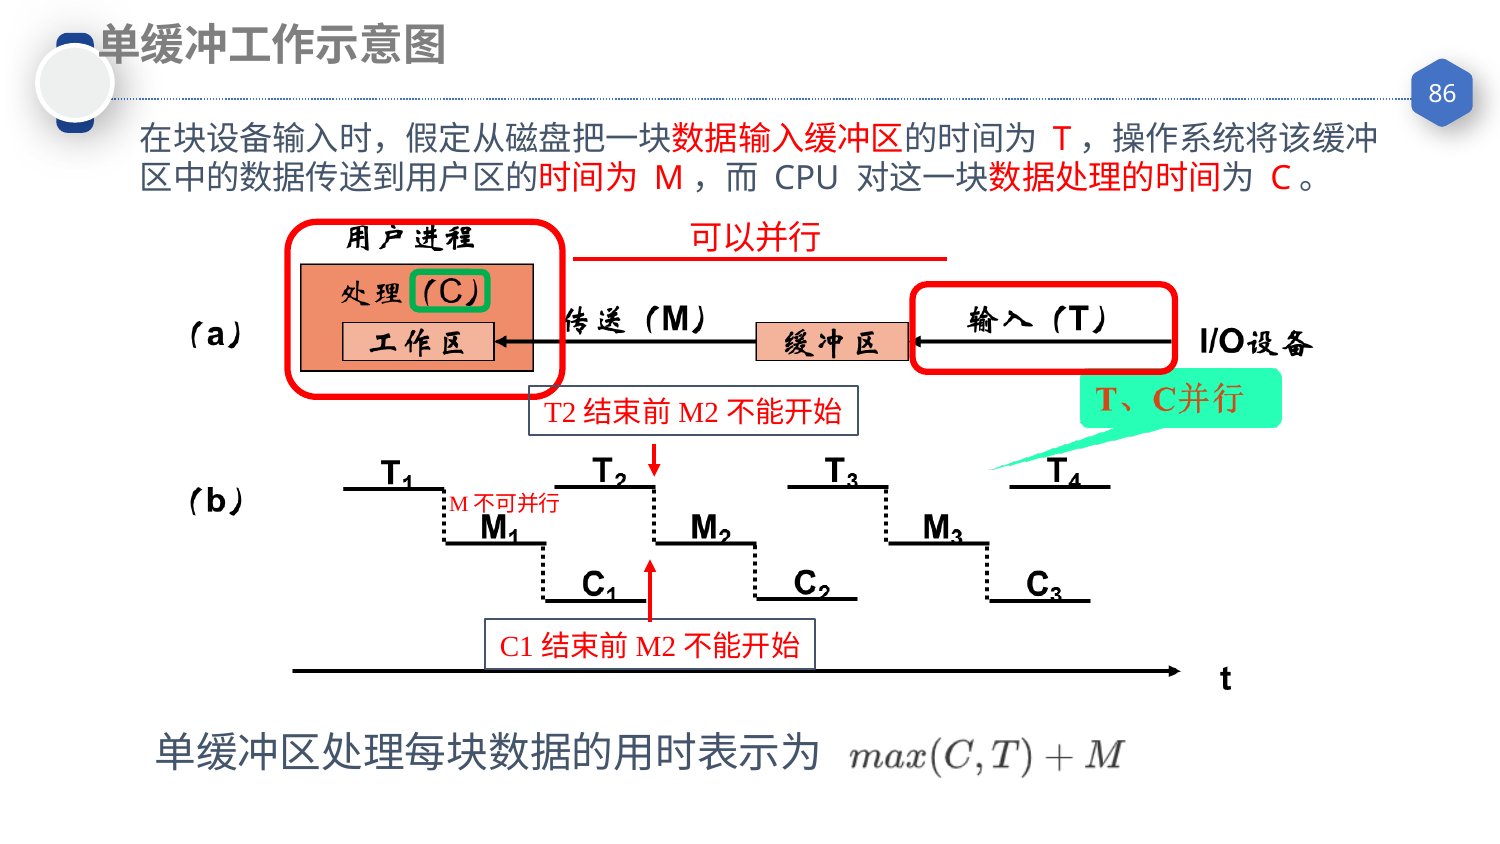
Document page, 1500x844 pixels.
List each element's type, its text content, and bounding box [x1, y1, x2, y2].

picture [149, 205, 1362, 718]
picture [824, 721, 1127, 779]
text_box 单缓冲工作示意图 [82, 9, 947, 77]
text_box 在块设备输入时，假定从磁盘把一块数据输入缓冲区的时间为 T，操作系统将该缓冲区中的数据传送到用户区的时间为 M，而 CPU 对这一块数据处理的时间为 C。 [124, 109, 1402, 204]
text_box 单缓冲区处理每块数据的用时表示为 [139, 717, 890, 783]
